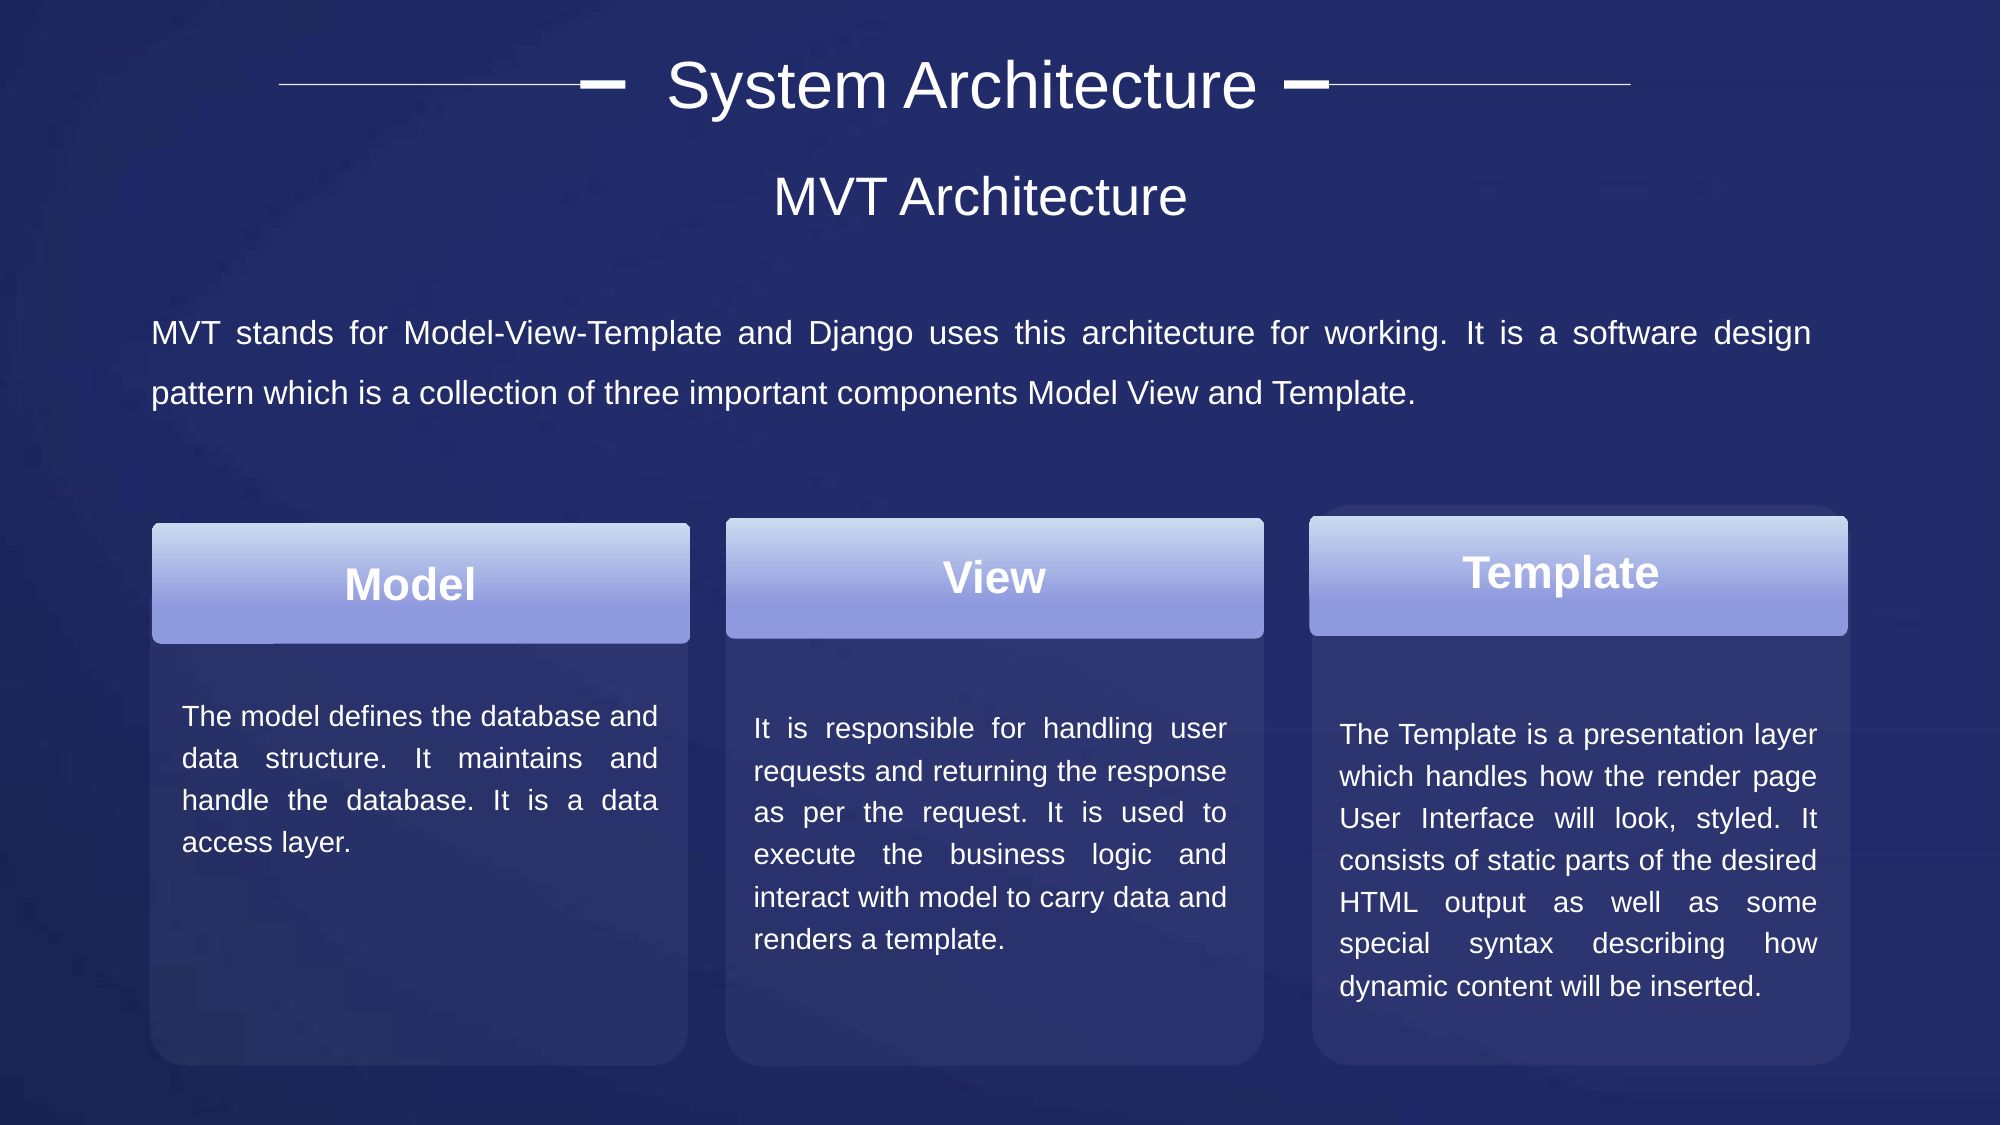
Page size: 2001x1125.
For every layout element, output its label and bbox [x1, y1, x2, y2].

picture [0, 0, 2000, 1125]
text_box [278, 34, 1631, 116]
text_box [152, 522, 691, 644]
text_box [725, 517, 1265, 639]
text_box [1309, 515, 1848, 637]
